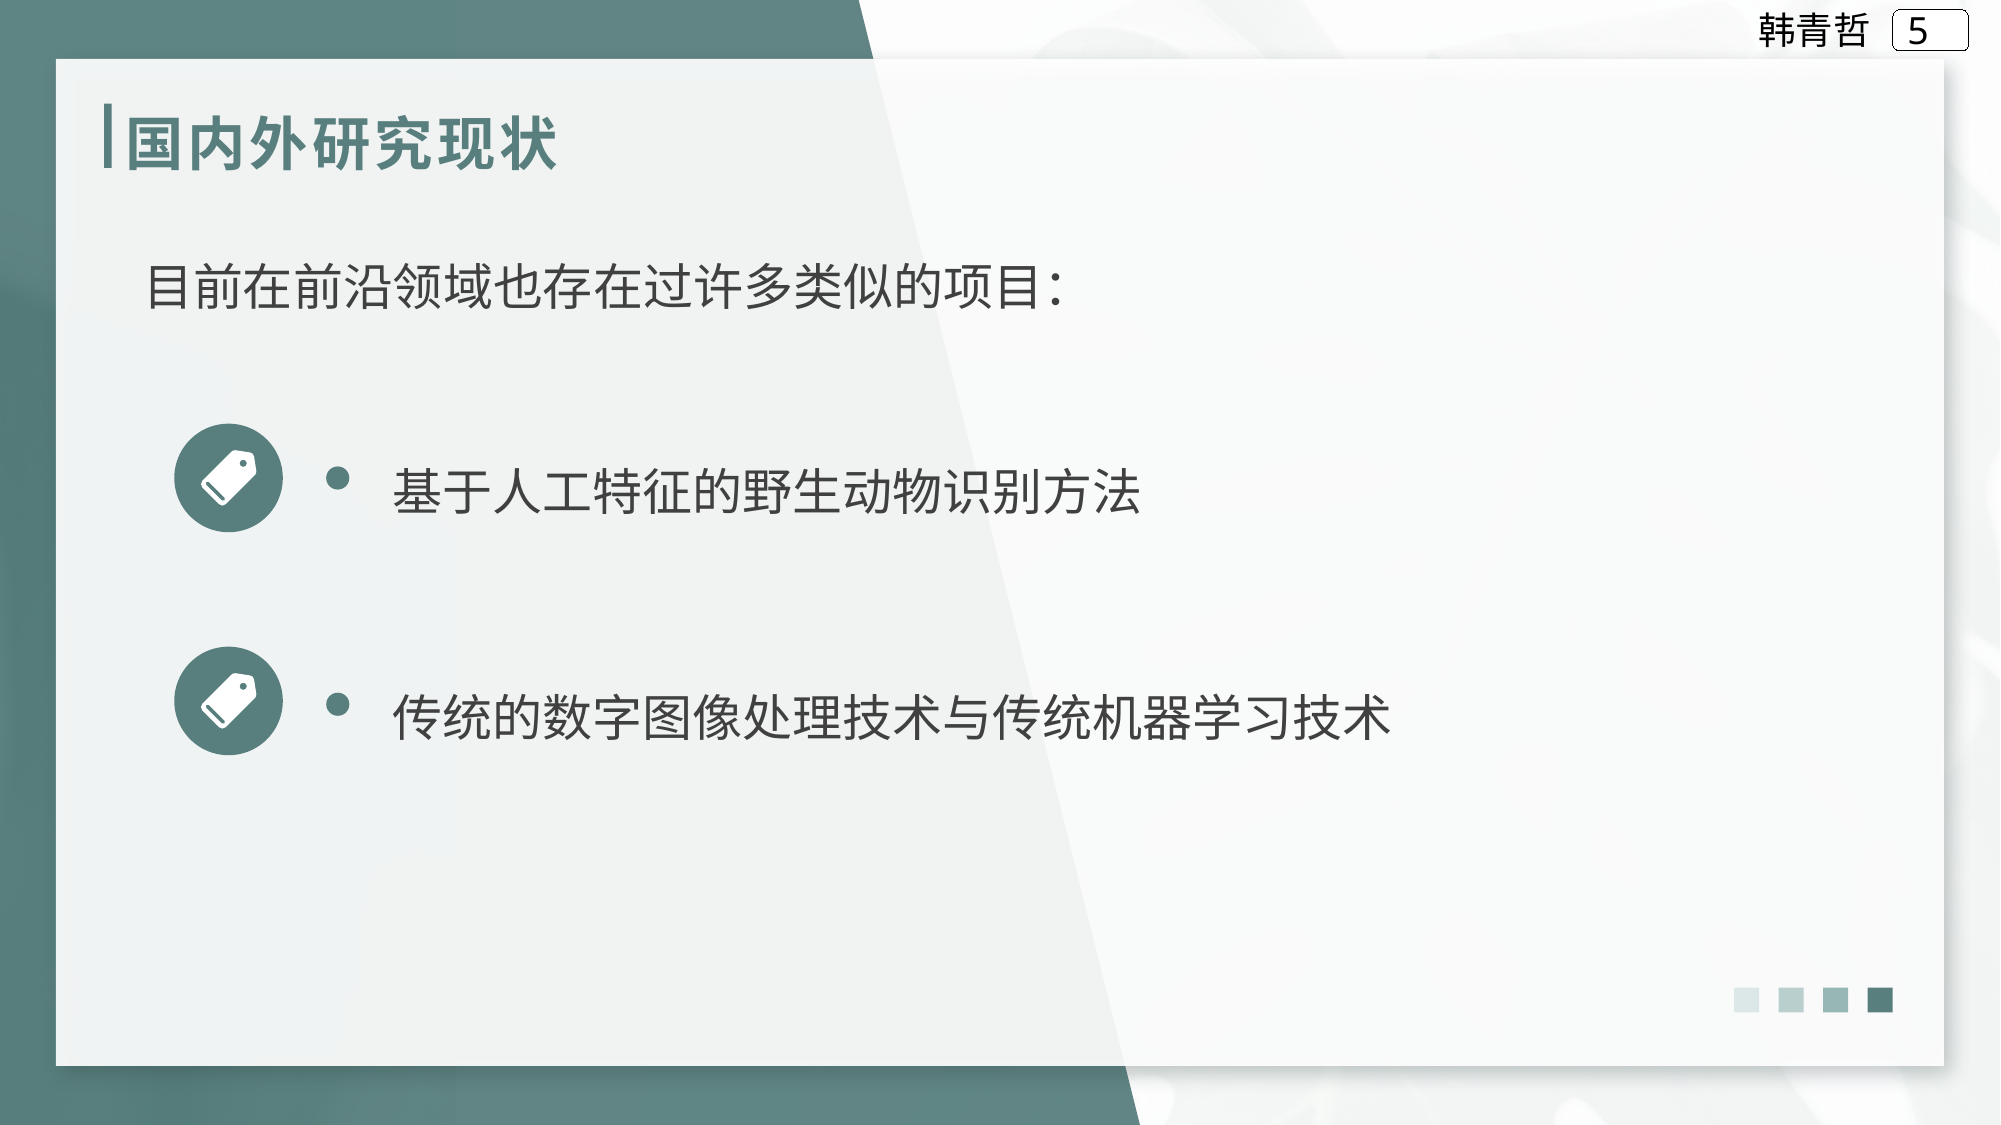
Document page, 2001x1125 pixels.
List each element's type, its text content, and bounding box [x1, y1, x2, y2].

text_box 基于人工特征的野生动物识别方法 [392, 442, 1868, 521]
text_box 目前在前沿领域也存在过许多类似的项目： [128, 248, 1872, 368]
text_box [325, 691, 351, 717]
text_box [173, 422, 284, 534]
text_box [325, 465, 351, 491]
text_box [199, 449, 258, 507]
text_box [173, 645, 284, 757]
text_box 传统的数字图像处理技术与传统机器学习技术 [392, 668, 1868, 747]
text_box [199, 672, 258, 730]
text_box 国内外研究现状 [110, 105, 900, 179]
text_box 韩青哲 [1743, 0, 1935, 60]
